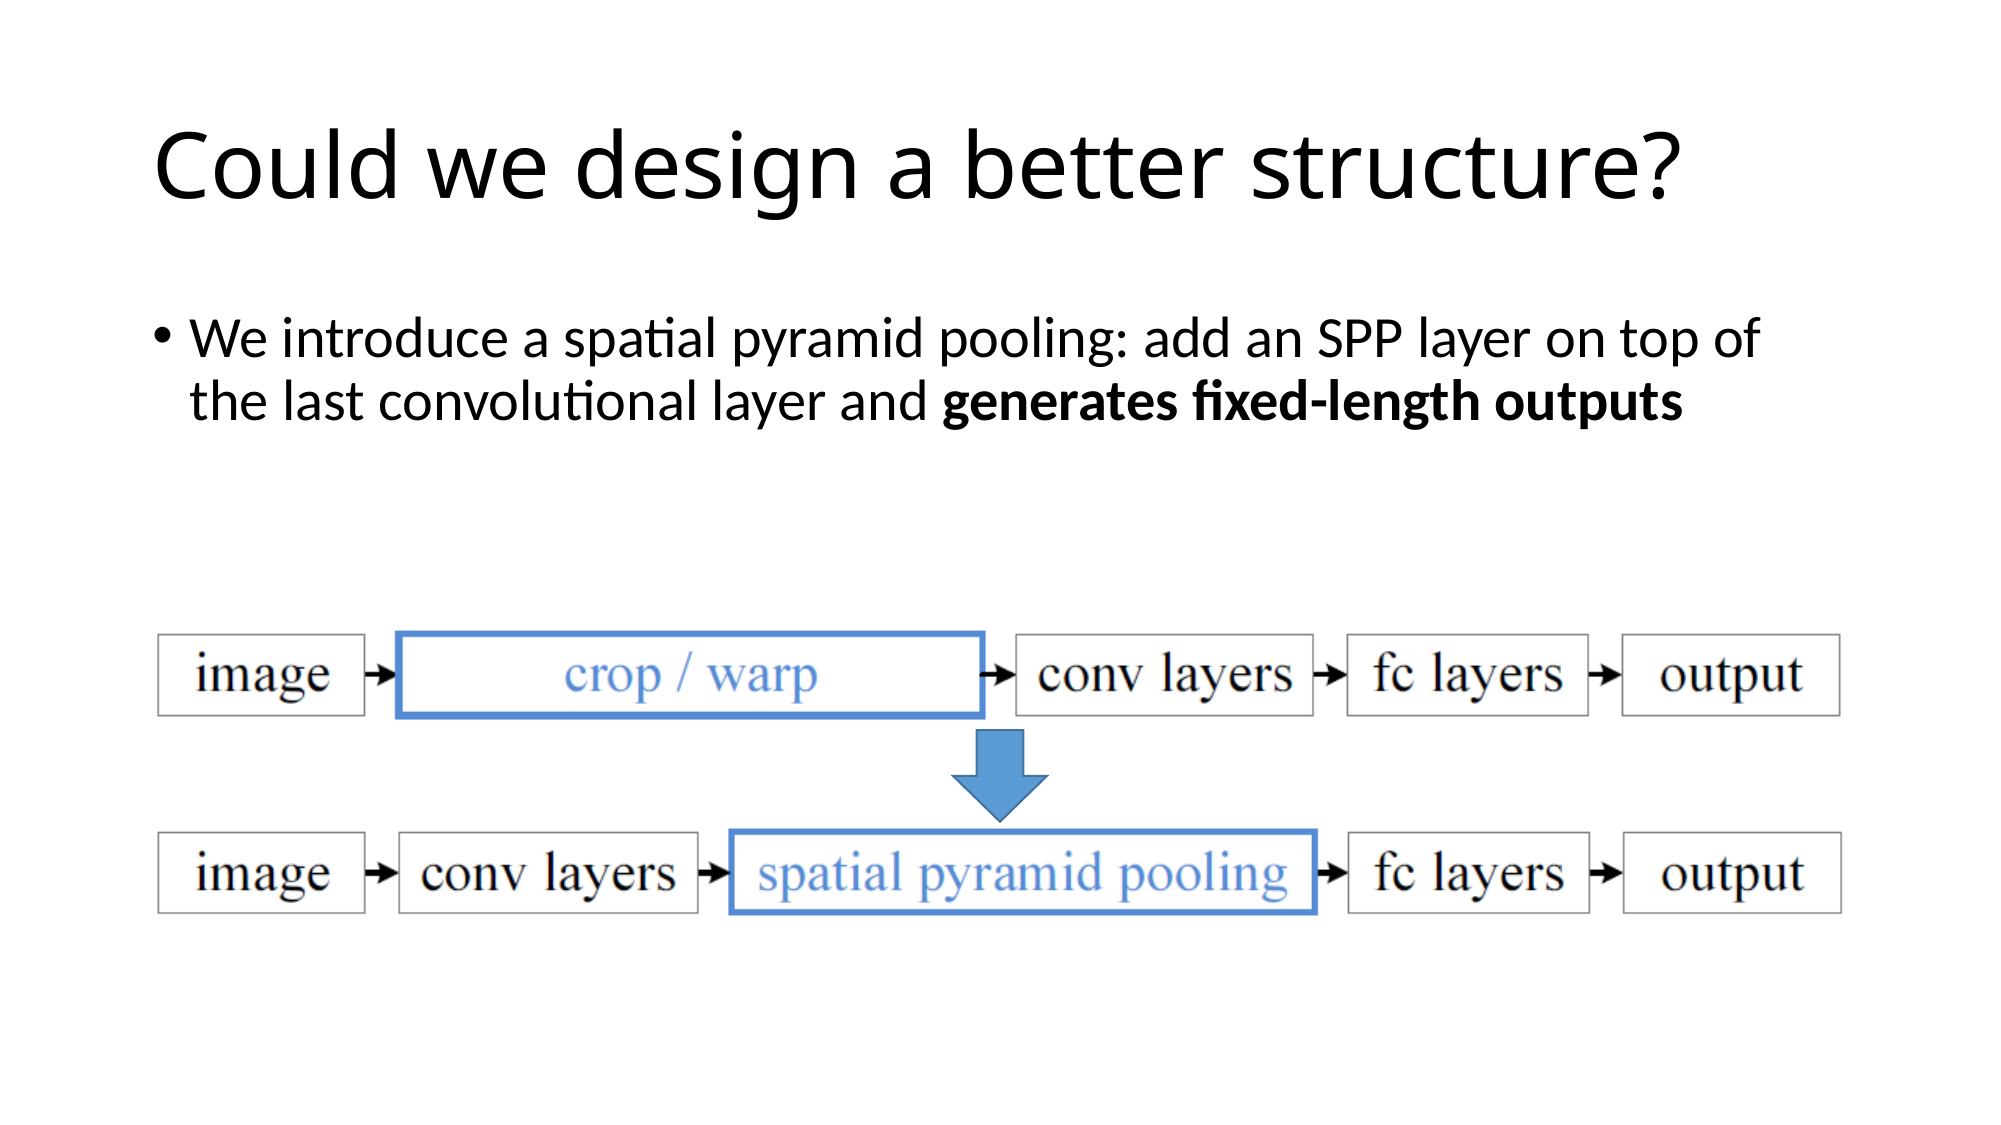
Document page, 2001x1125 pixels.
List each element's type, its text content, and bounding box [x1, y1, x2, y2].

list We introduce a spatial pyramid pooling: add an SPP layer on top of the last convolutional layer and generates fixed-length outputs [137, 299, 1863, 1014]
title Could we design a better structure? [137, 59, 1863, 278]
text_box [950, 731, 1050, 821]
picture [153, 623, 1847, 731]
picture [150, 821, 1850, 922]
